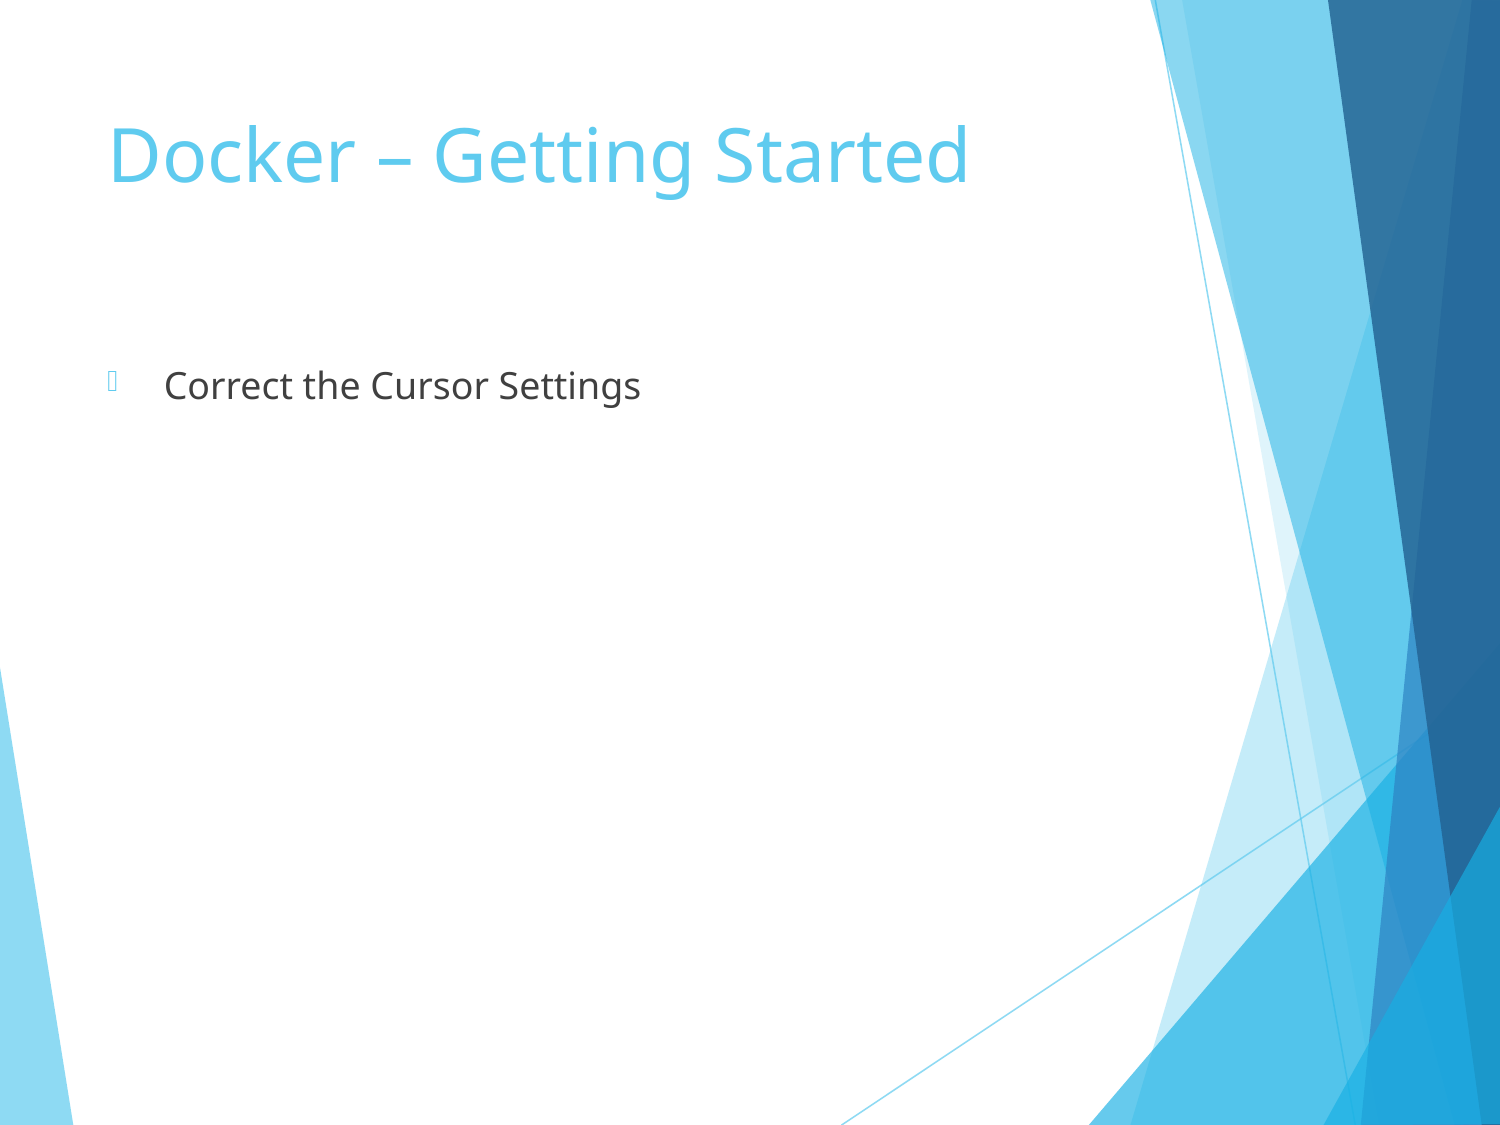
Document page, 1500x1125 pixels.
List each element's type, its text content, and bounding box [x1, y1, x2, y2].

title Docker – Getting Started [99, 99, 1142, 318]
list Correct the Cursor Settings [99, 353, 1142, 992]
